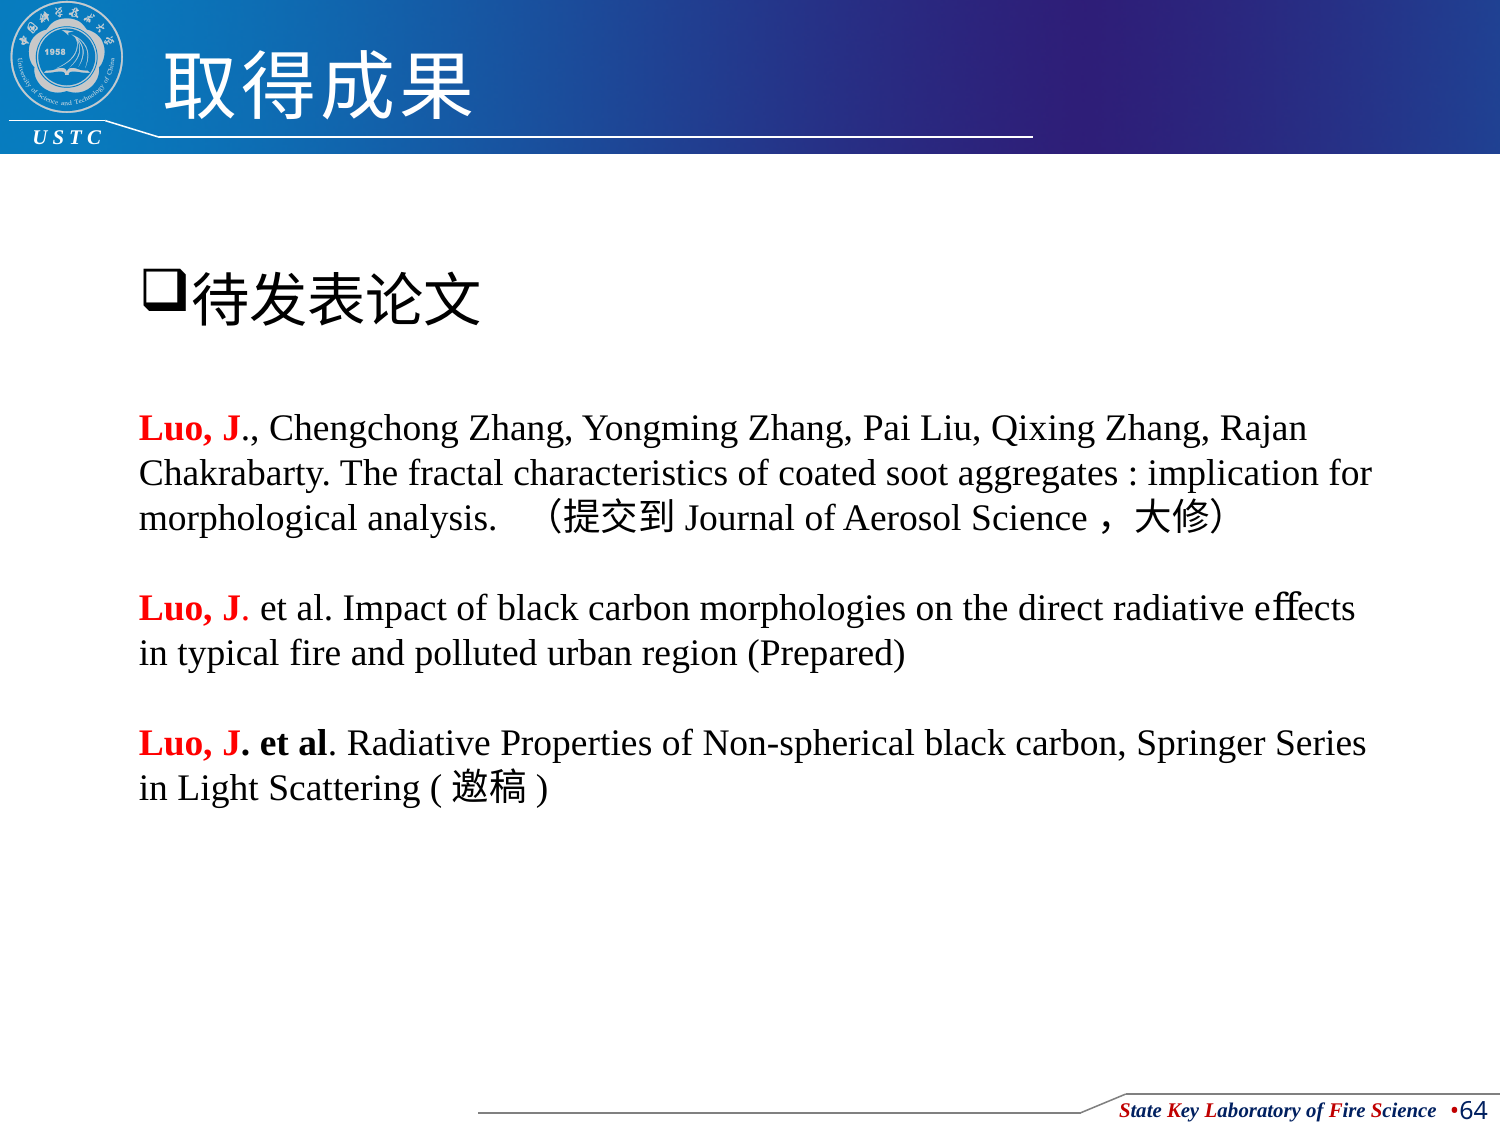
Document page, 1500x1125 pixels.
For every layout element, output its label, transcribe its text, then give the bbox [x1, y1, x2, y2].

title 取得成果 [147, 30, 1424, 127]
picture [0, 0, 1500, 154]
text_box 待发表论文 Luo, J., Chengchong Zhang, Yongming Zhang, Pai Liu, Qixing Zhang, Rajan Chakrabarty. The fractal characteristics of coated soot aggregates : implication for morphological analysis. （提交到Journal of Aerosol Science，大修） Luo, J. et al. Impact of black carbon morphologies on the direct radiative eﬀects in typical fire and polluted urban region (Prepared) Luo, J. et al. Radiative Properties of Non-spherical black carbon, Springer Series in Light Scattering (邀稿) [123, 255, 1400, 815]
